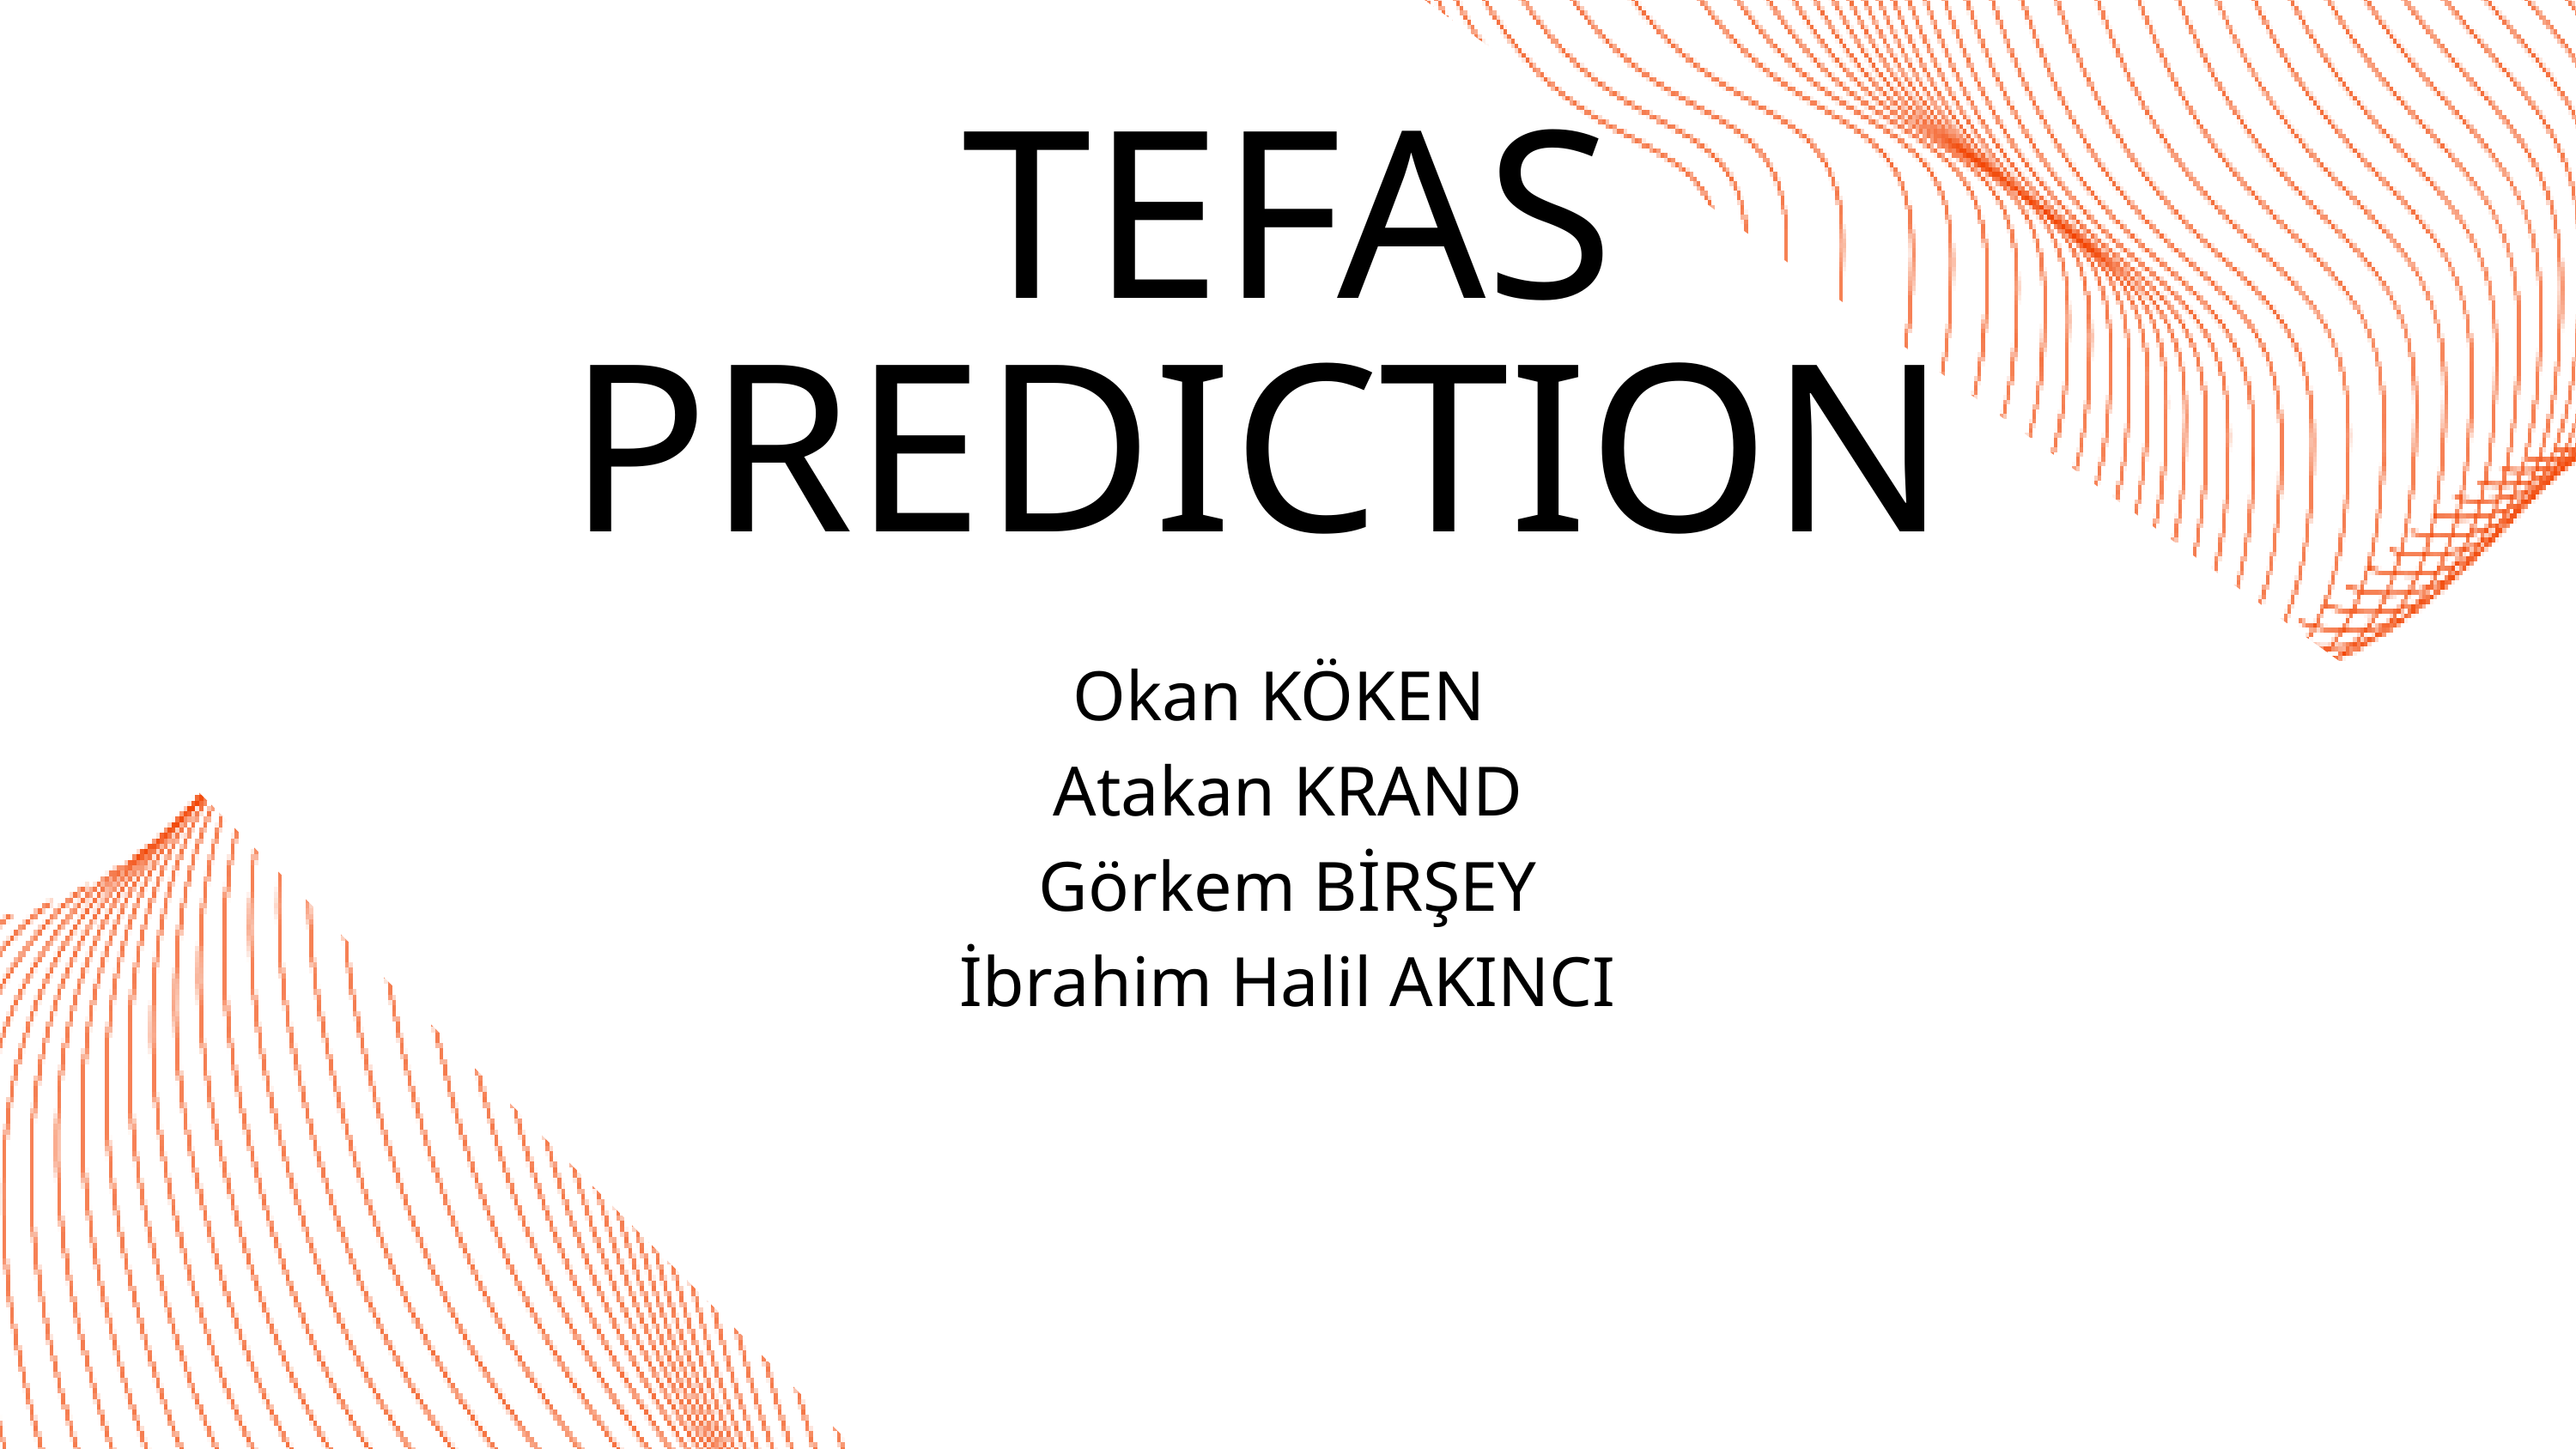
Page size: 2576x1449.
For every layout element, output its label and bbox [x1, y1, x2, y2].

text_box [0, 593, 856, 1449]
text_box [1425, 0, 2576, 818]
text_box [412, 87, 2163, 1009]
